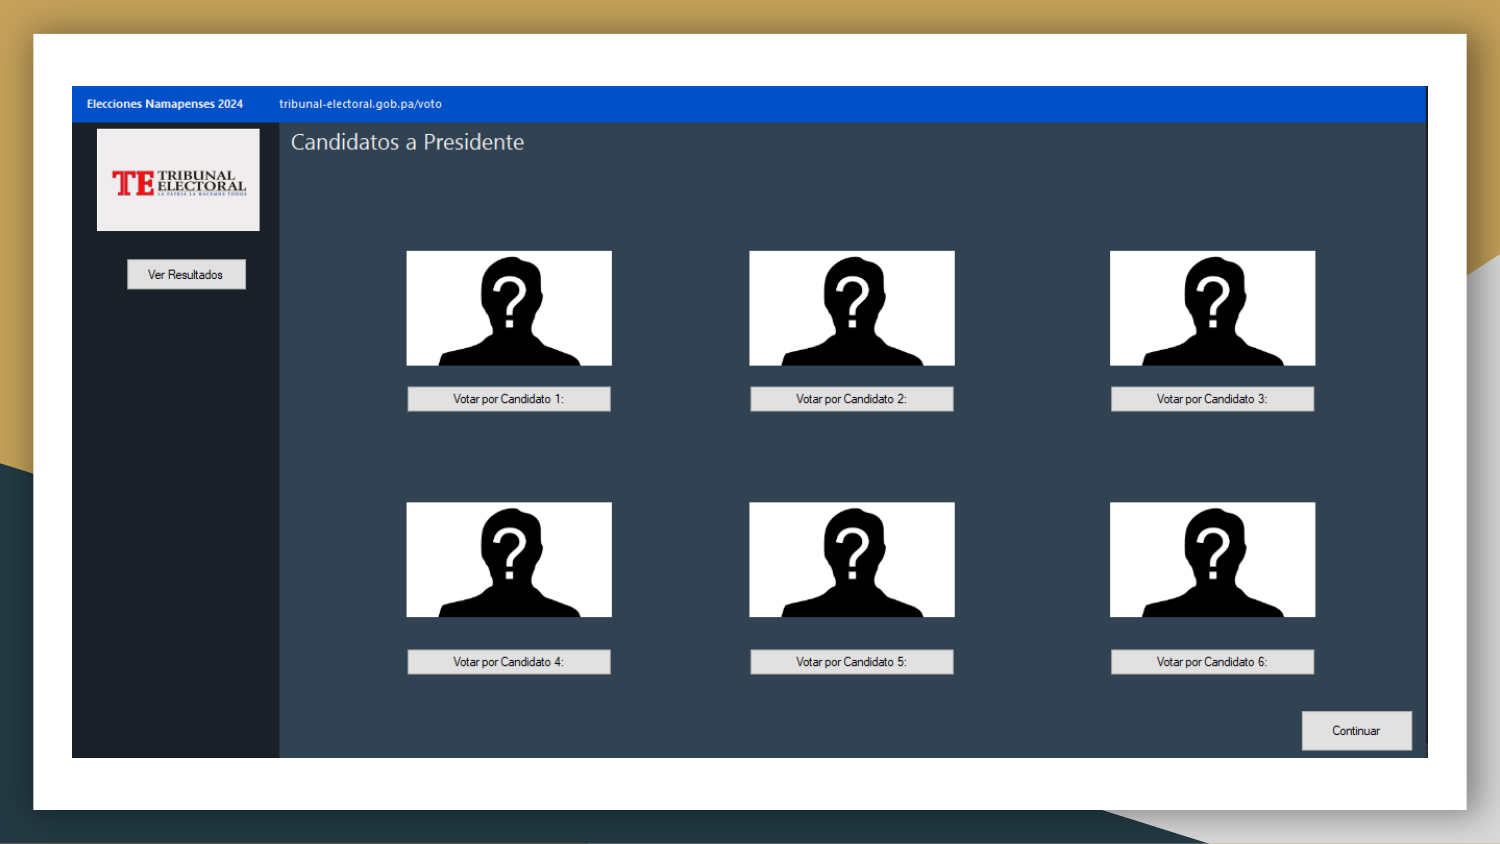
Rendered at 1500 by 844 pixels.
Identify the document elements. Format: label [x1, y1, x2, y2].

picture [72, 86, 1428, 758]
